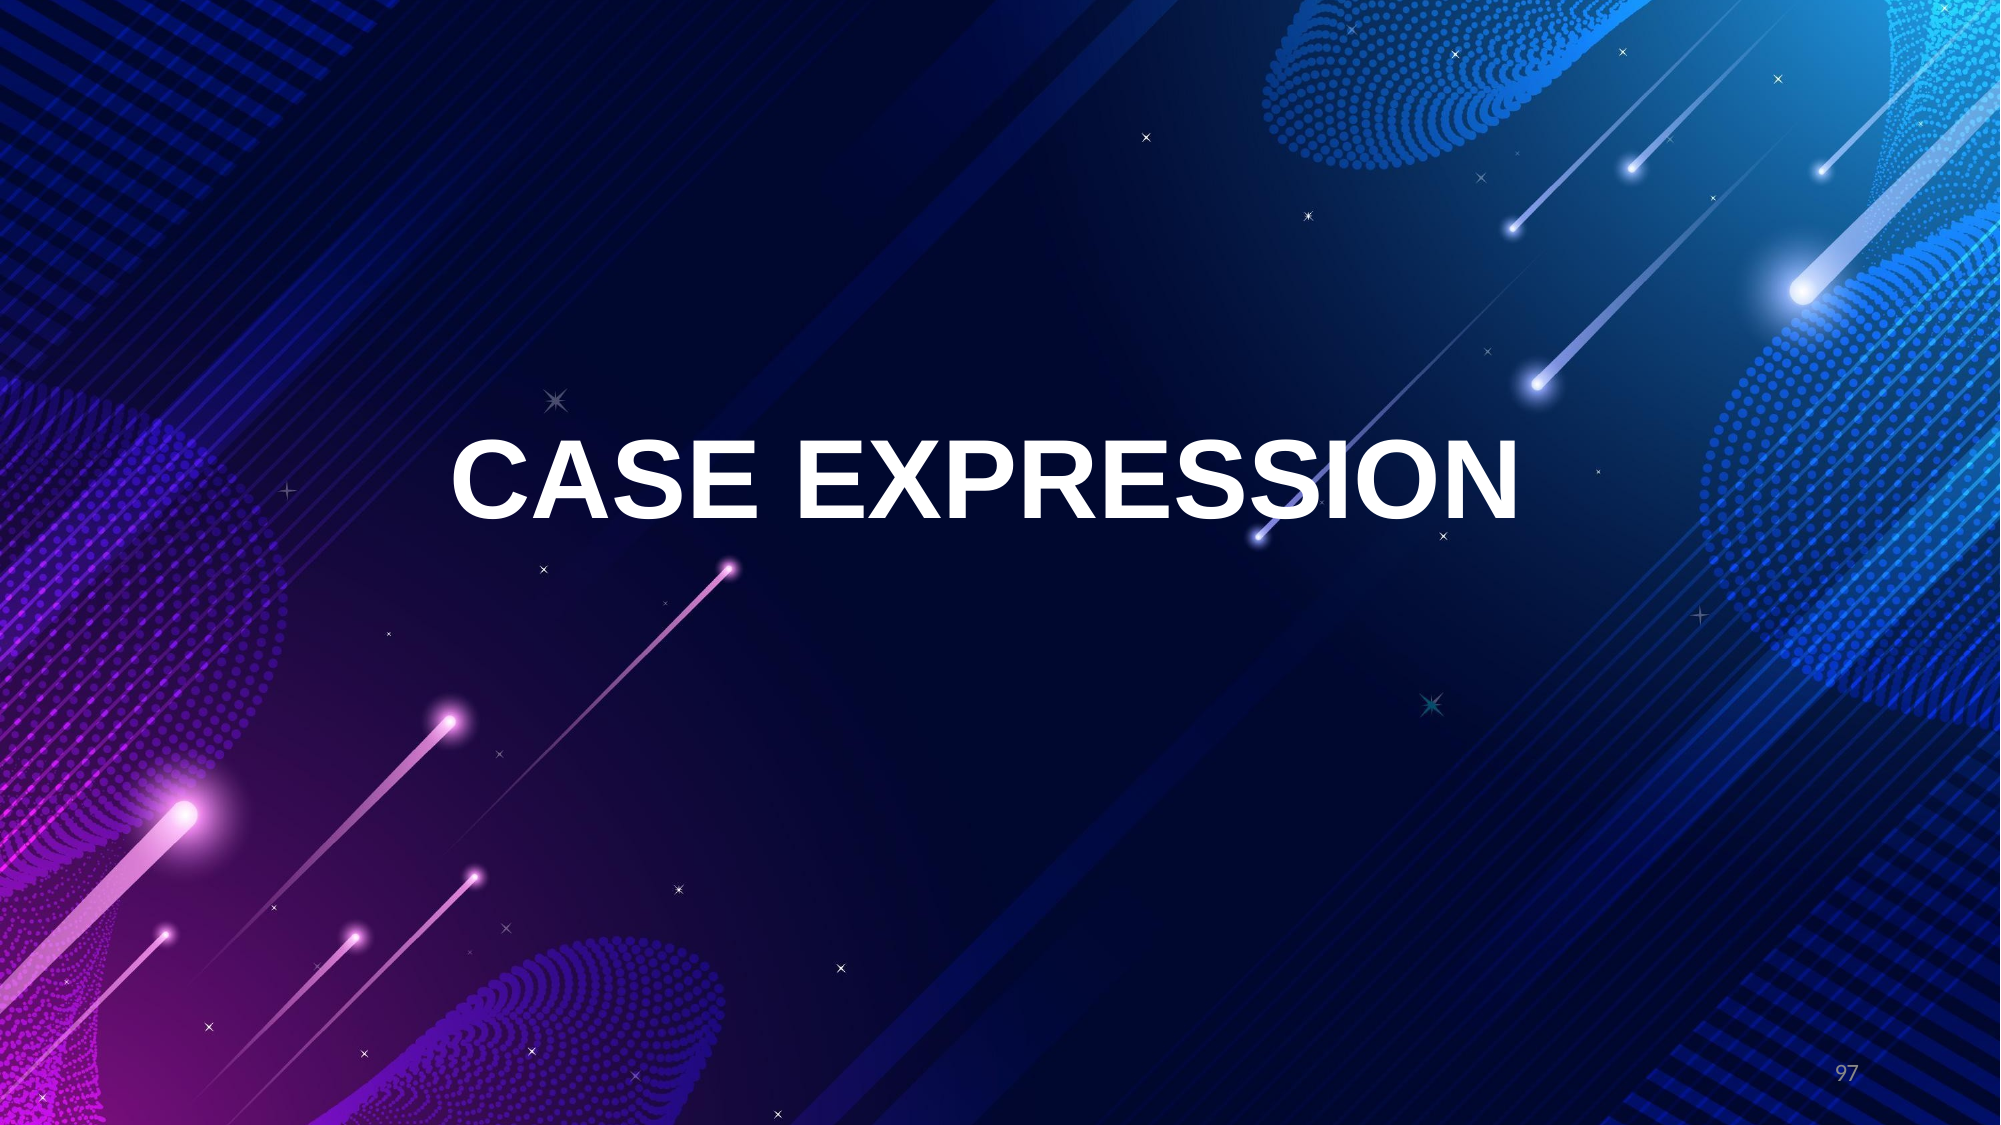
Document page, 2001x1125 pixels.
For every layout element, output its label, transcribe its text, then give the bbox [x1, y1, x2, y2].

slide_number 97 [1802, 1060, 1875, 1100]
title CASE EXPRESSION [139, 299, 1837, 595]
picture [0, 0, 2000, 1125]
